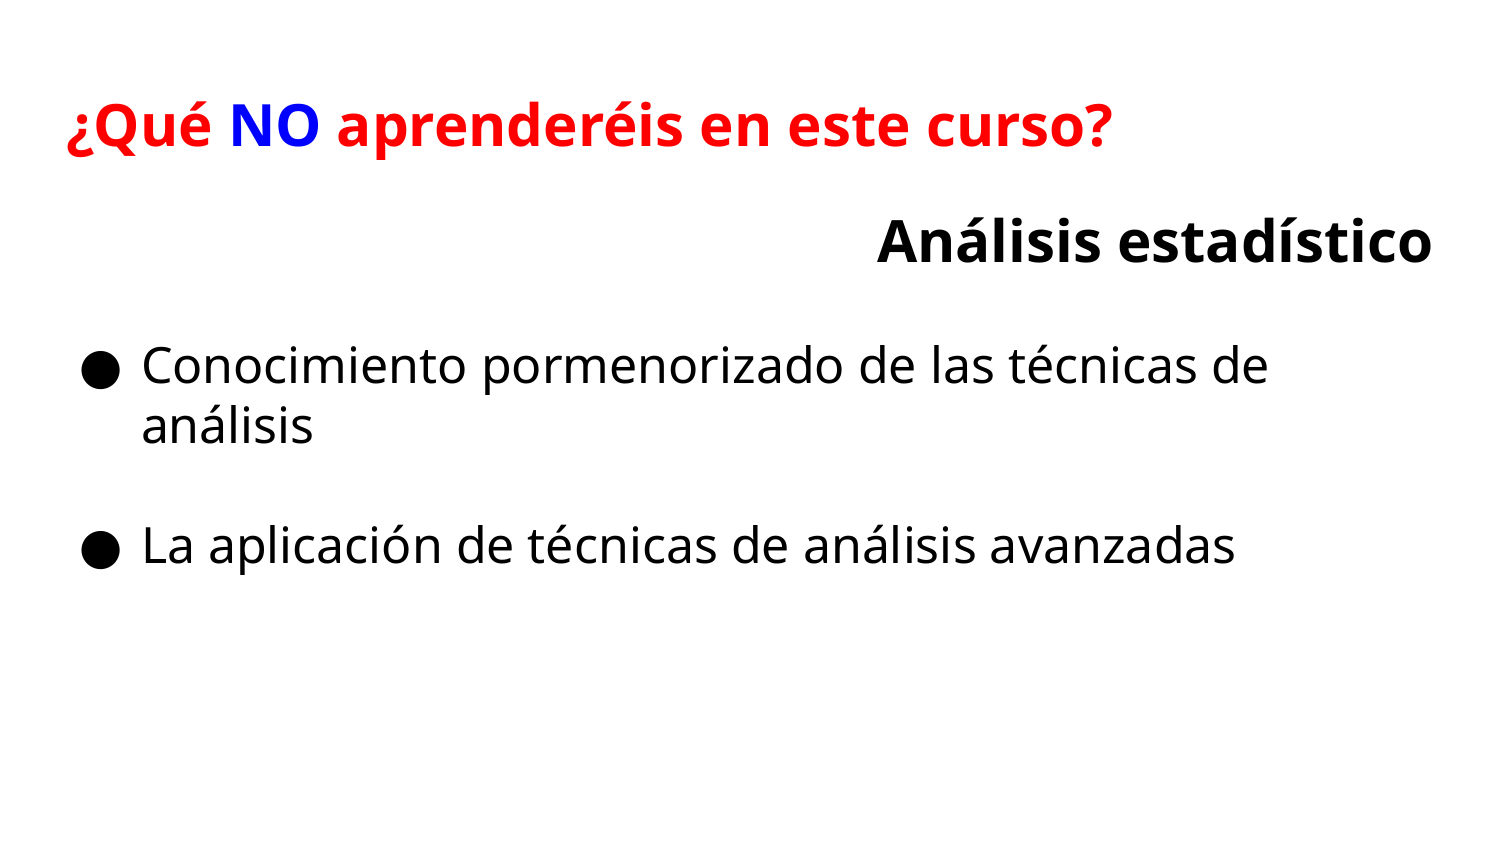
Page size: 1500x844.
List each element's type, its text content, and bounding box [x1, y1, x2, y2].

title ¿Qué NO aprenderéis en este curso? [51, 72, 1449, 167]
list Análisis estadístico Conocimiento pormenorizado de las técnicas de análisis La aplicación de técnicas de análisis avanzadas [51, 189, 1449, 750]
